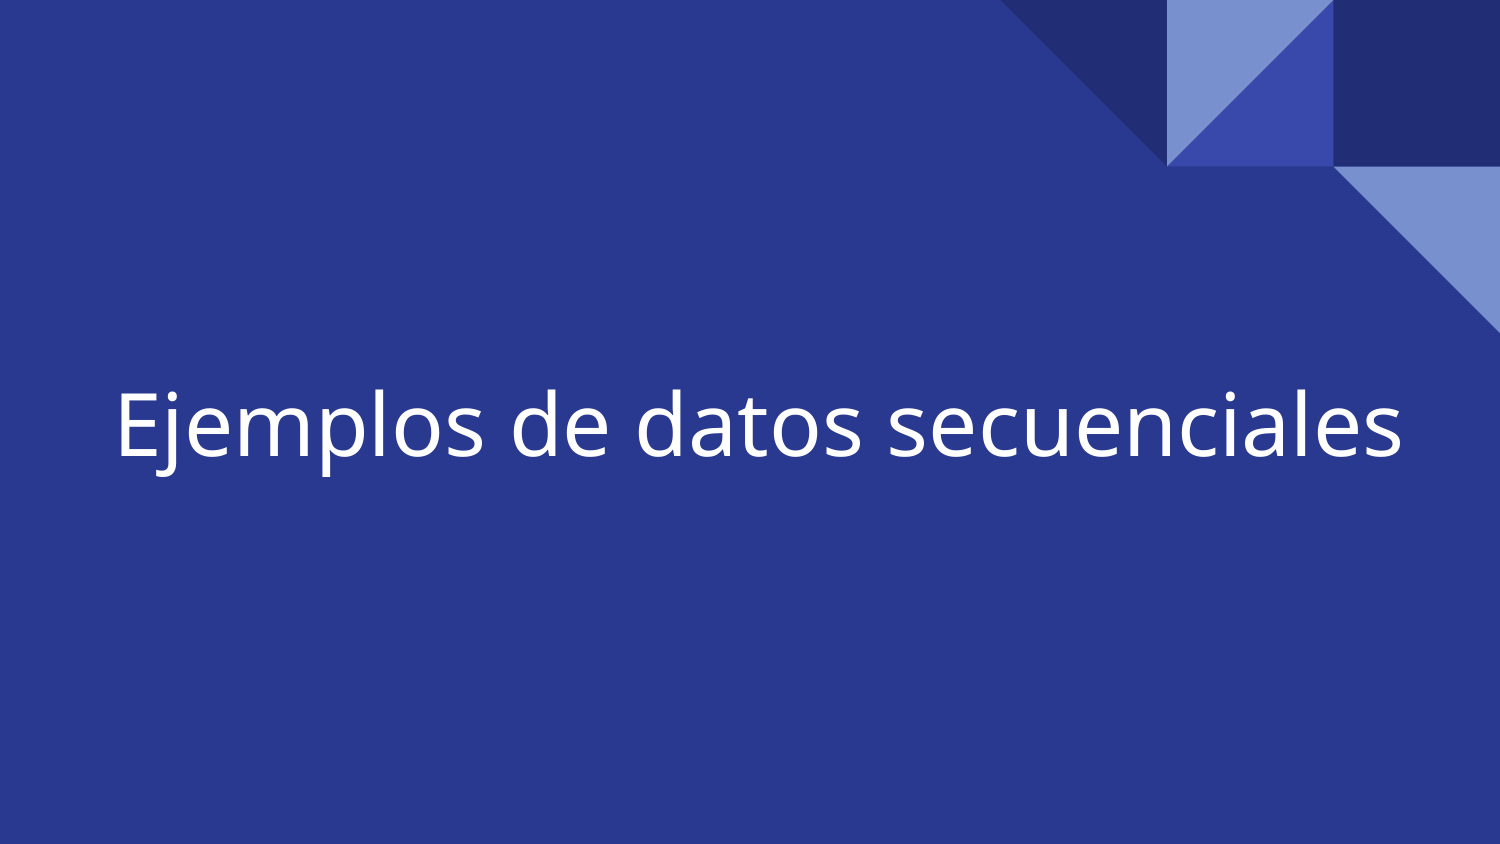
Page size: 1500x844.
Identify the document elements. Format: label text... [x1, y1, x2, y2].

title Ejemplos de datos secuenciales [98, 353, 1447, 491]
